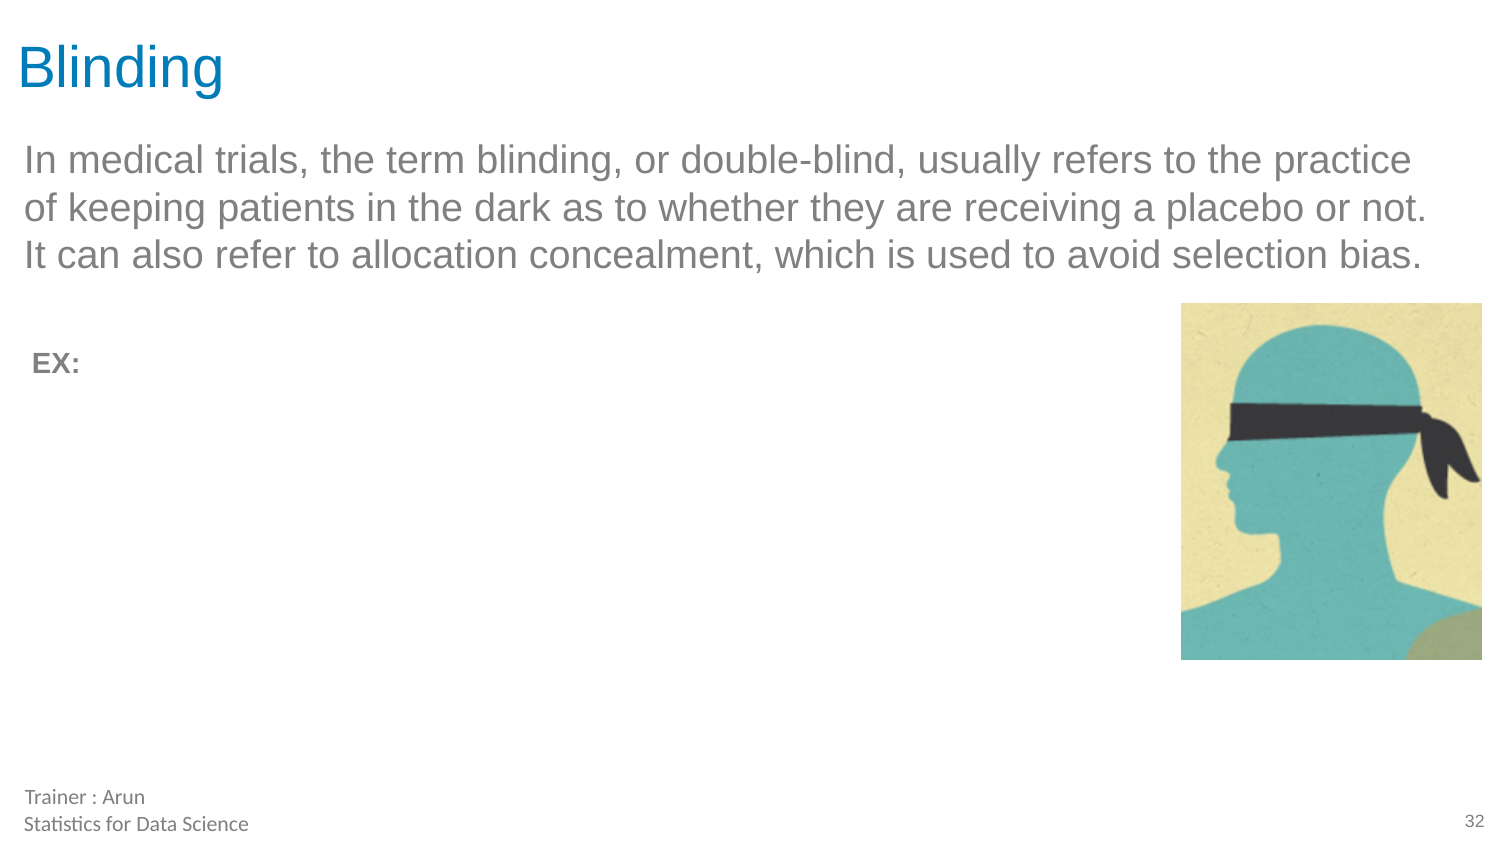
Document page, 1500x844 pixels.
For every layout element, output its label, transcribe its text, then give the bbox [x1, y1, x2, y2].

list In medical trials, the term blinding, or double-blind, usually refers to the practice of keeping patients in the dark as to whether they are receiving a placebo or not. It can also refer to allocation concealment, which is used to avoid selection bias. [24, 134, 1436, 660]
picture [1181, 302, 1482, 660]
text_box EX: [17, 336, 99, 387]
title Blinding [17, 29, 1323, 135]
